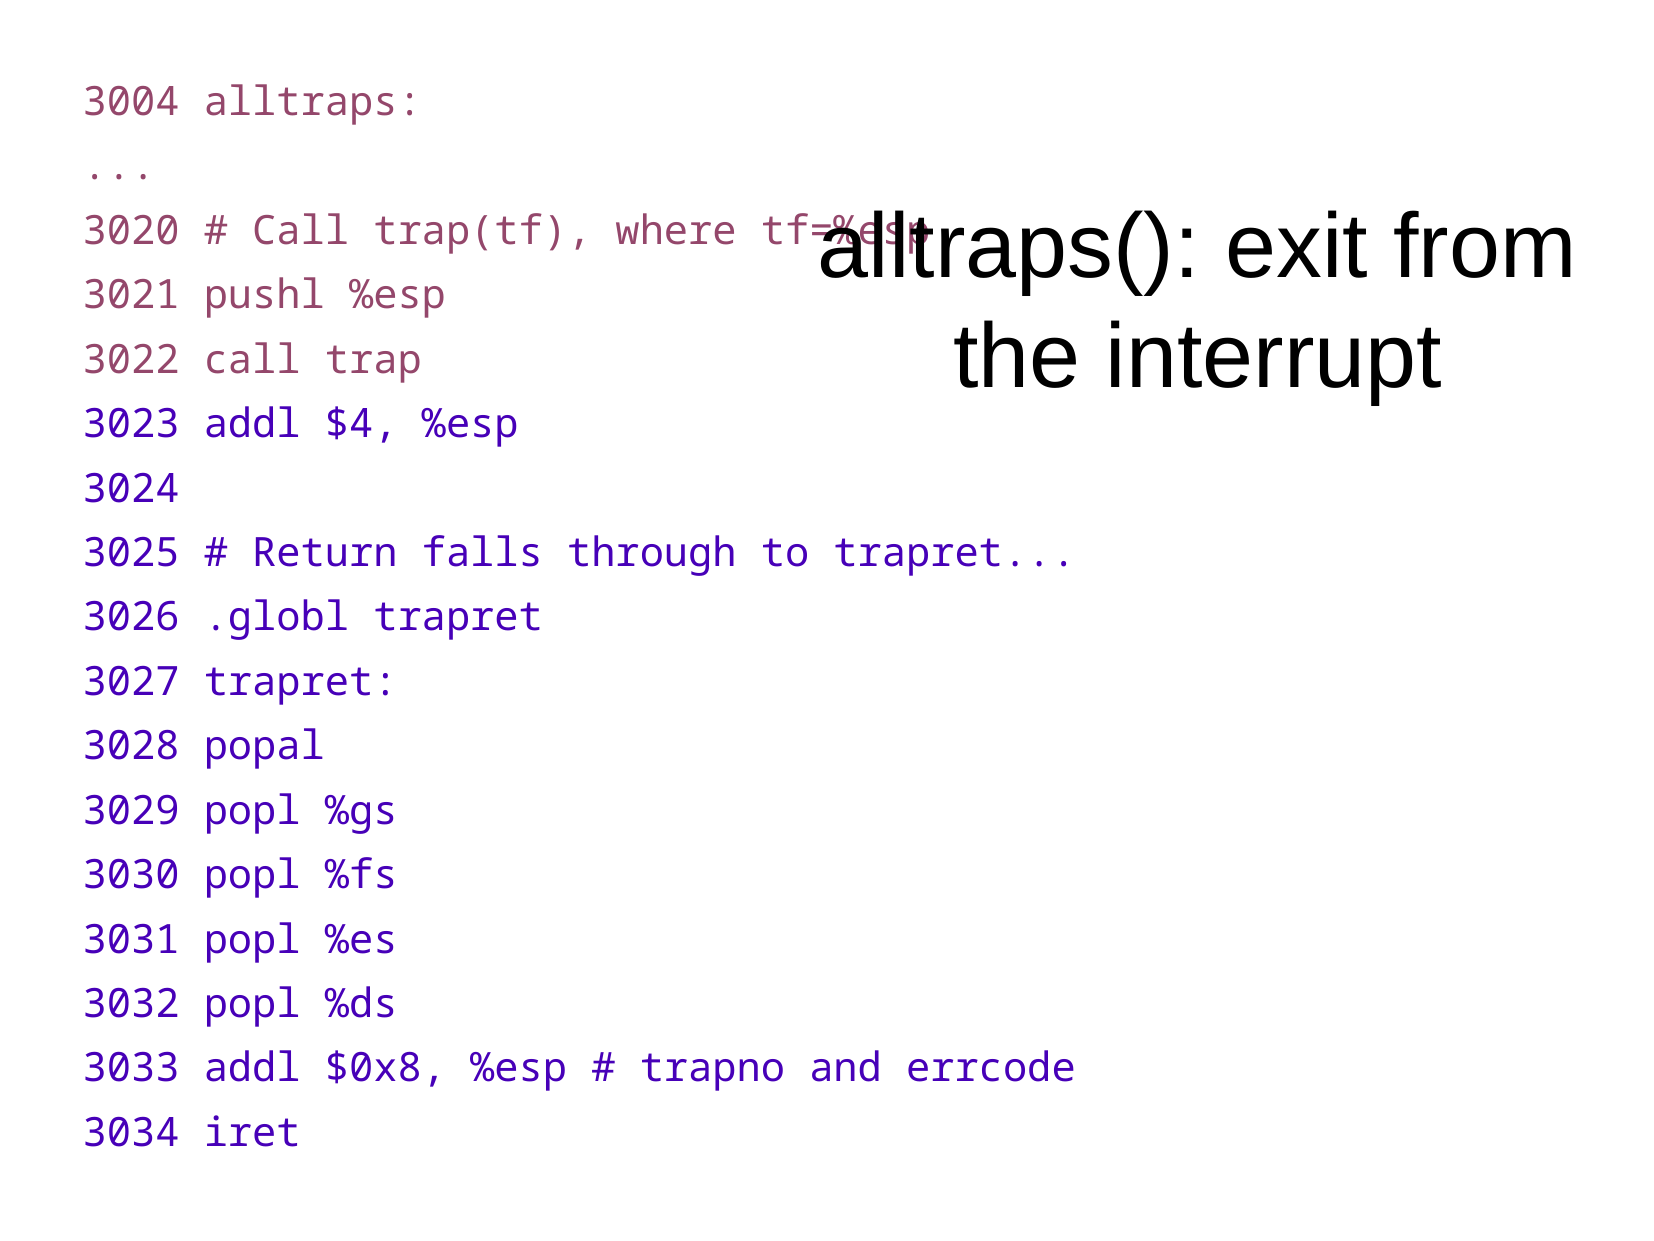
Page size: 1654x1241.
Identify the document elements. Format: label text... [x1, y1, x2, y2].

title alltraps(): exit from the interrupt [750, 192, 1646, 400]
list 3004 alltraps: ... 3020 # Call trap(tf), where tf=%esp 3021 pushl %esp 3022 call trap 3023 addl $4, %esp 3024 3025 # Return falls through to trapret... 3026 .globl trapret 3027 trapret: 3028 popal 3029 popl %gs 3030 popl %fs 3031 popl %es 3032 popl %ds 3033 addl $0x8, %esp # trapno and errcode 3034 iret [82, 75, 1571, 1163]
